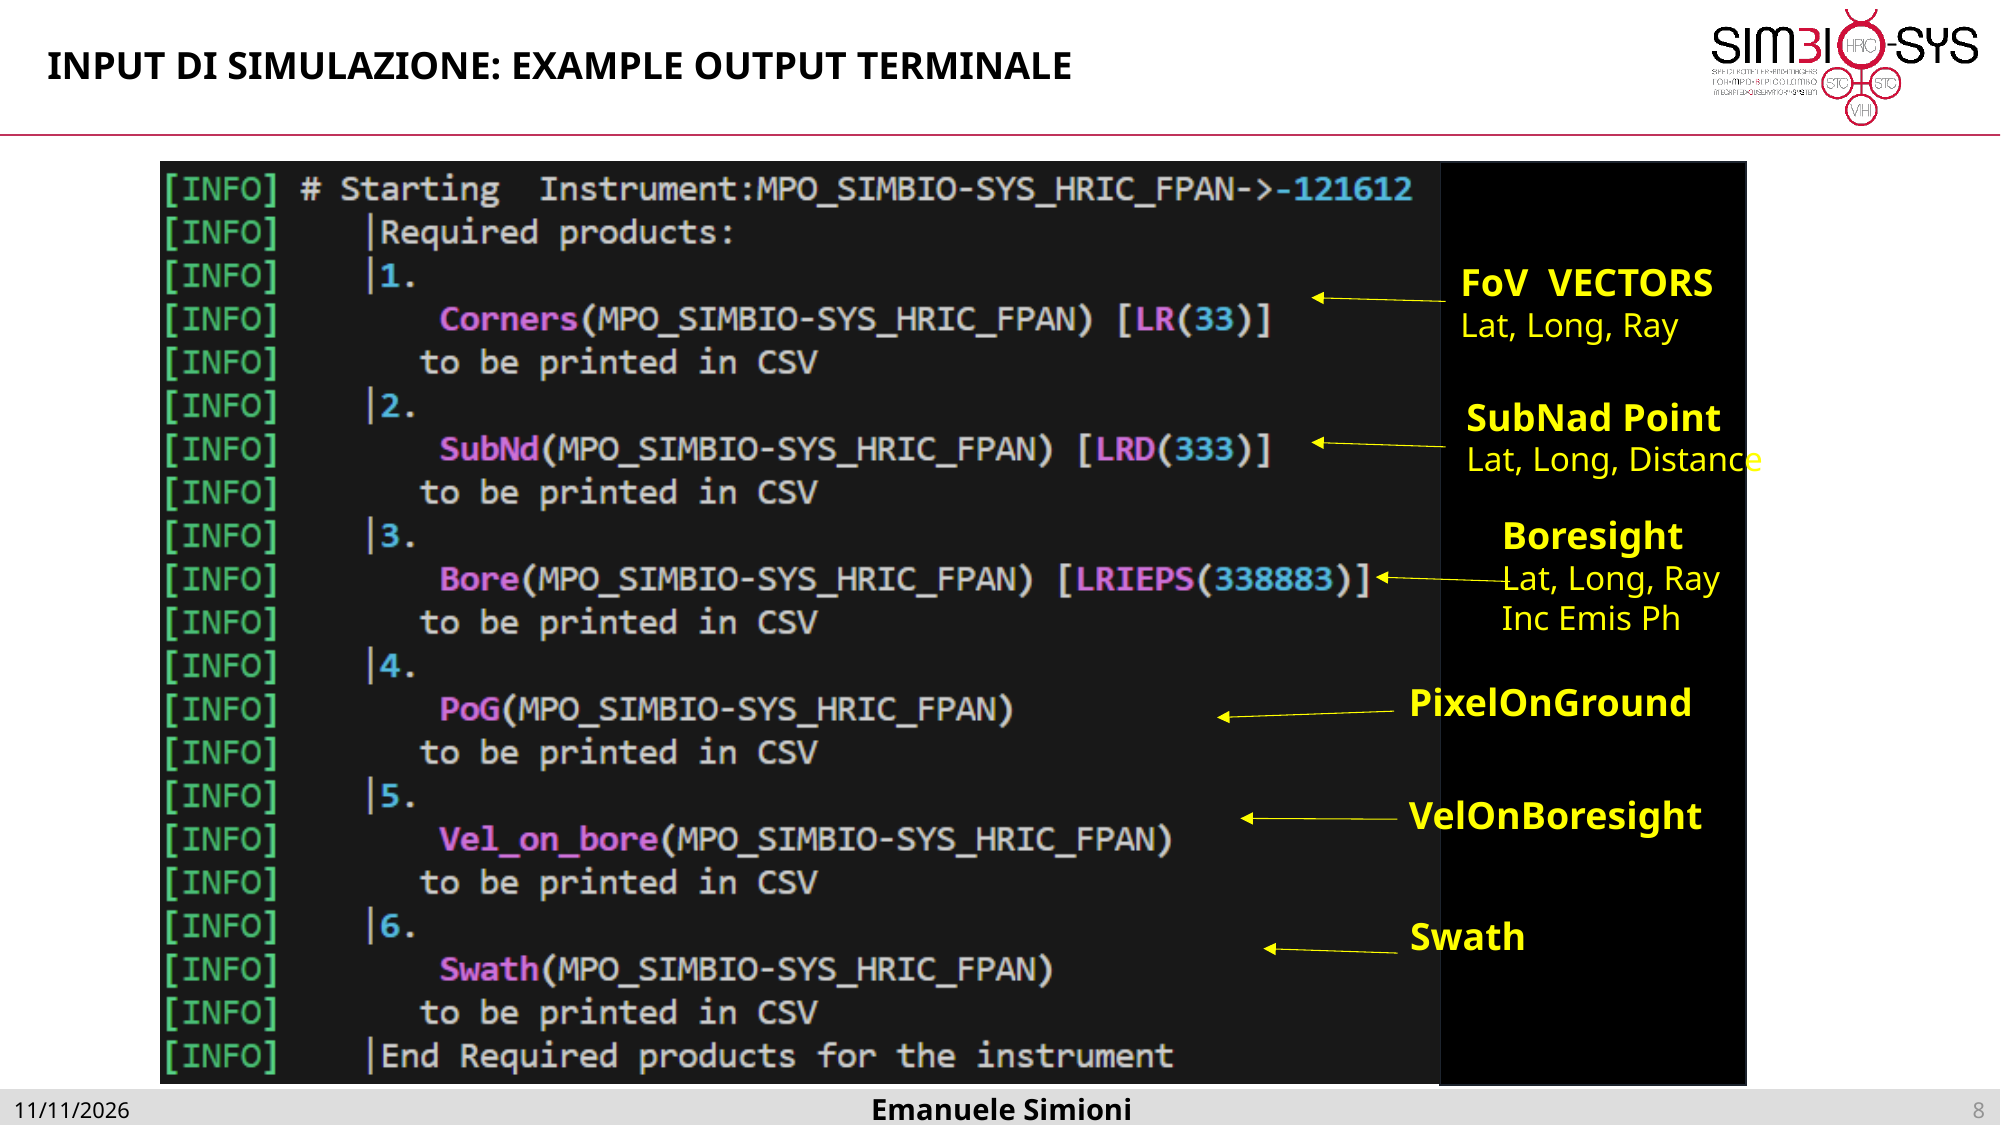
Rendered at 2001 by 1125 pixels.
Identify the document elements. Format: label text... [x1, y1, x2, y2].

text_box [1440, 303, 1747, 576]
text_box [1439, 582, 1747, 1086]
text_box VelOnBoresight [1440, 784, 1723, 845]
slide_number 8 [1849, 1089, 2000, 1125]
text_box PixelOnGround [1440, 671, 1723, 731]
picture [160, 161, 1440, 1084]
text_box FoV VECTORS Lat, Long, Ray [1445, 251, 1868, 352]
text_box SubNad Point Lat, Long, Distance [1451, 386, 1781, 486]
picture [1712, 9, 1978, 126]
text_box [1440, 161, 1747, 297]
list INPUT DI SIMULAZIONE: EXAMPLE OUTPUT TERMINALE [0, 0, 1682, 136]
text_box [1217, 711, 1395, 718]
text_box Swath [1440, 905, 1725, 966]
text_box Boresight Lat, Long, Ray Inc Emis Ph [1487, 504, 1816, 645]
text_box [1375, 576, 1511, 582]
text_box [1311, 297, 1446, 303]
text_box Emanuele Simioni [762, 1093, 1241, 1125]
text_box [1311, 442, 1446, 447]
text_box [1263, 948, 1398, 954]
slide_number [0, 1089, 293, 1125]
